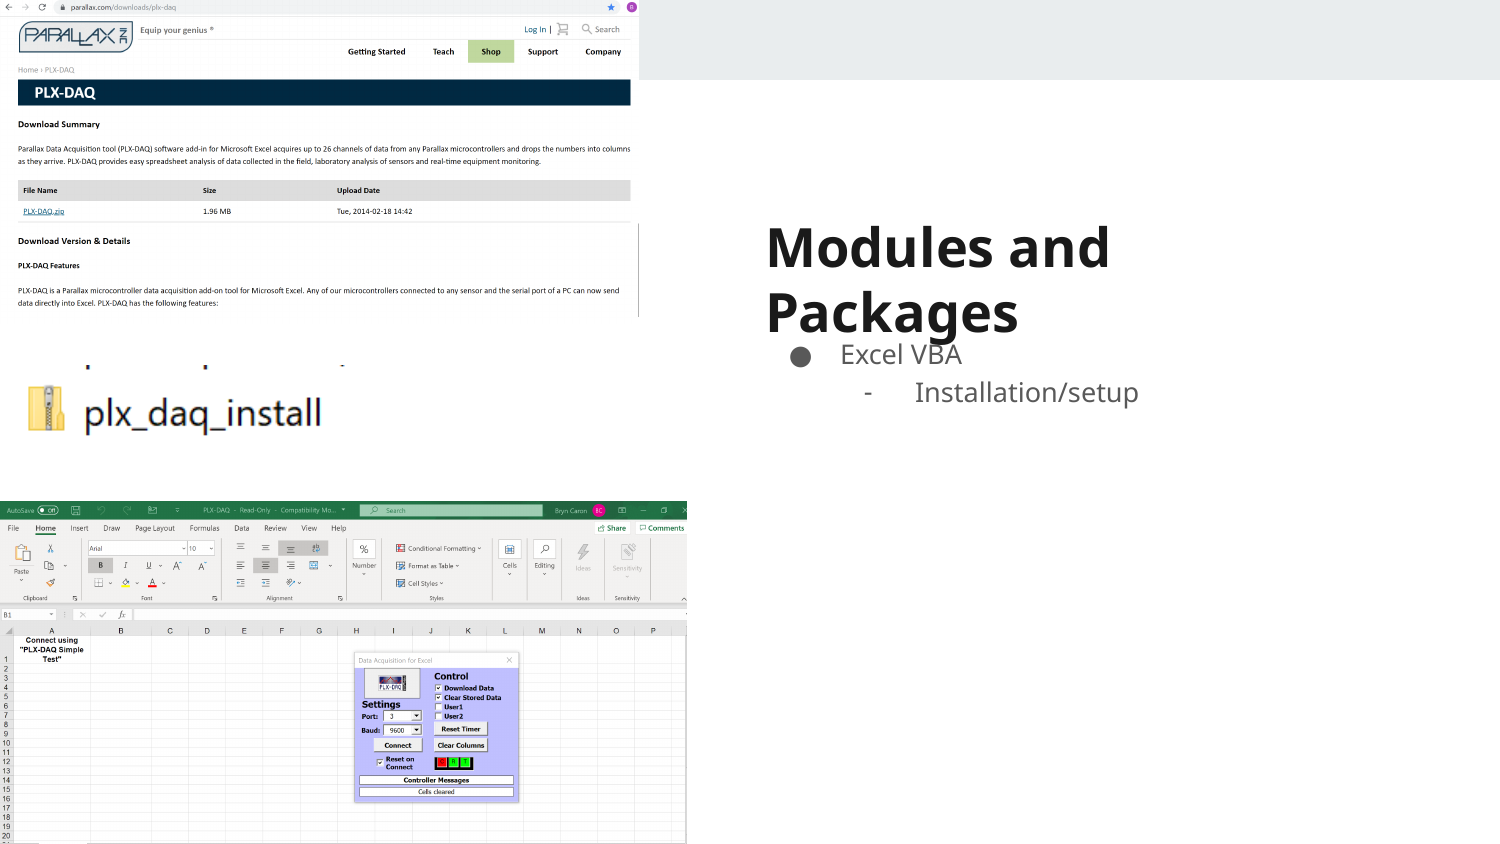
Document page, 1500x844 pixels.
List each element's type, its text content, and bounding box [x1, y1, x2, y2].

picture [0, 364, 359, 441]
picture [0, 501, 688, 844]
title Modules and Packages [750, 197, 1381, 286]
picture [0, 0, 640, 324]
list Excel VBA Installation/setup [750, 317, 1381, 689]
